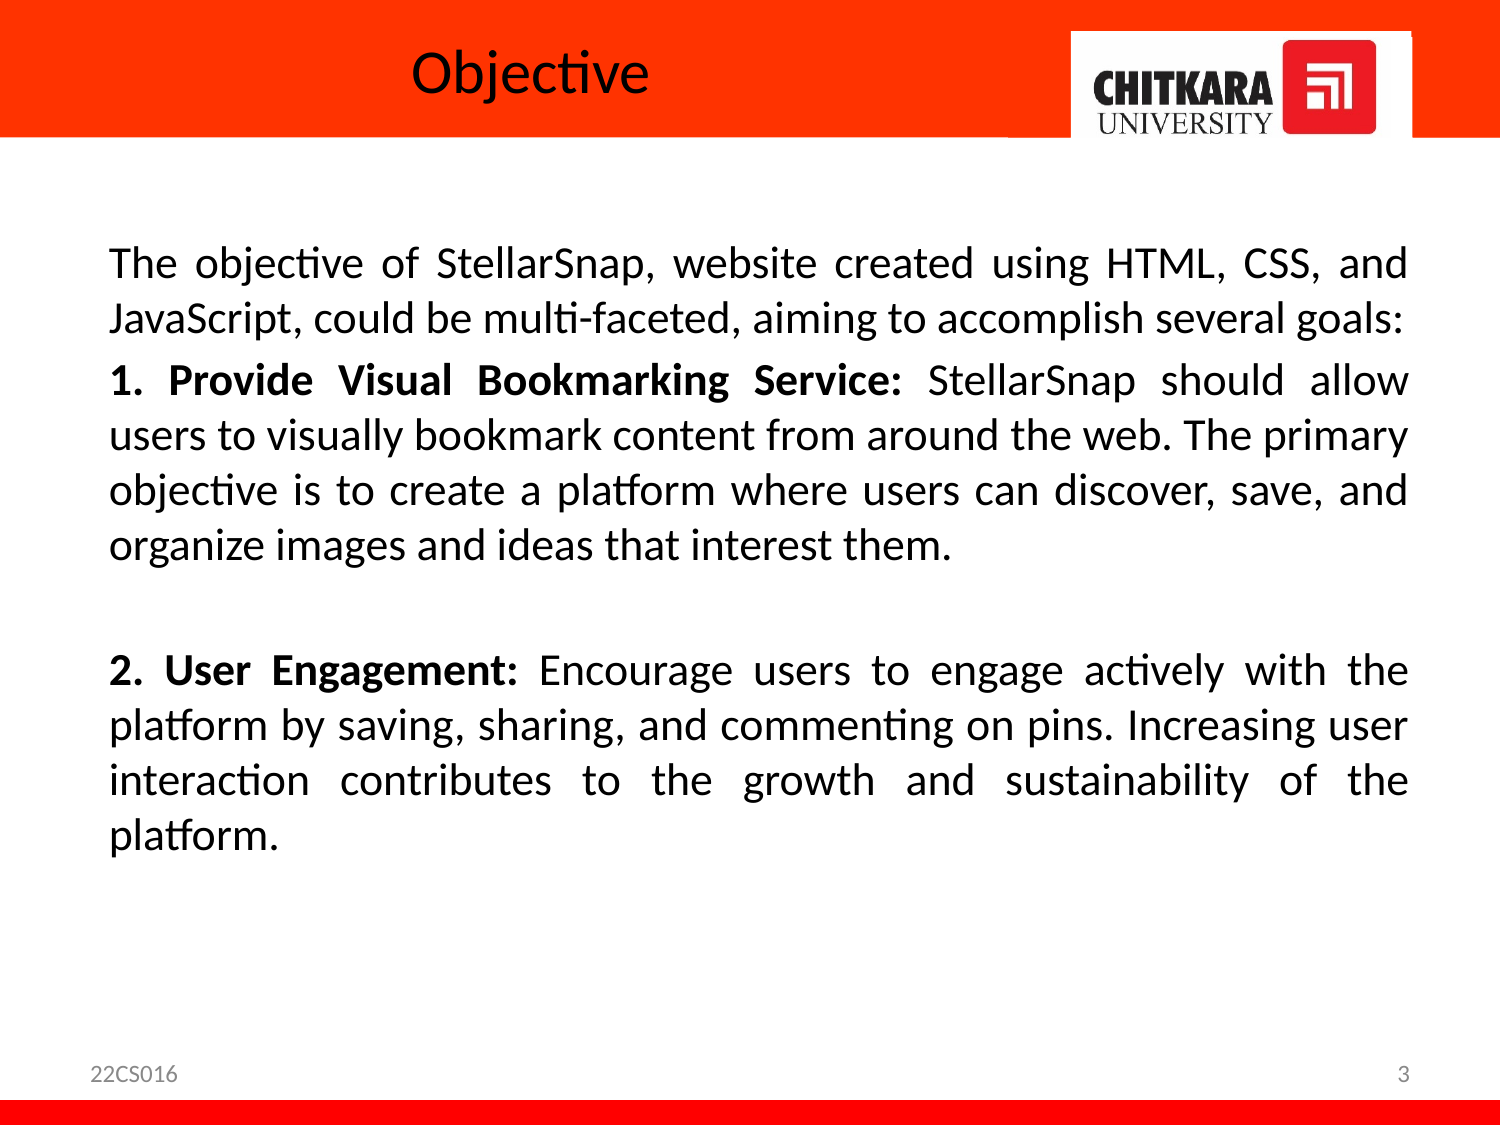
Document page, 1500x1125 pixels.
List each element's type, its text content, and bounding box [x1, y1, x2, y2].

picture [1074, 37, 1391, 138]
slide_number 3 [1074, 1042, 1425, 1103]
slide_number 22CS016 [75, 1042, 425, 1103]
title Objective [0, 0, 1063, 138]
list The objective of StellarSnap, website created using HTML, CSS, and JavaScript, could be multi-faceted, aiming to accomplish several goals: 1. Provide Visual Bookmarking Service: StellarSnap should allow users to visually bookmark content from around the web. The primary objective is to create a platform where users can discover, save, and organize images and ideas that interest them. 2. User Engagement: Encourage users to engage actively with the platform by saving, sharing, and commenting on pins. Increasing user interaction contributes to the growth and sustainability of the platform. [75, 224, 1425, 968]
